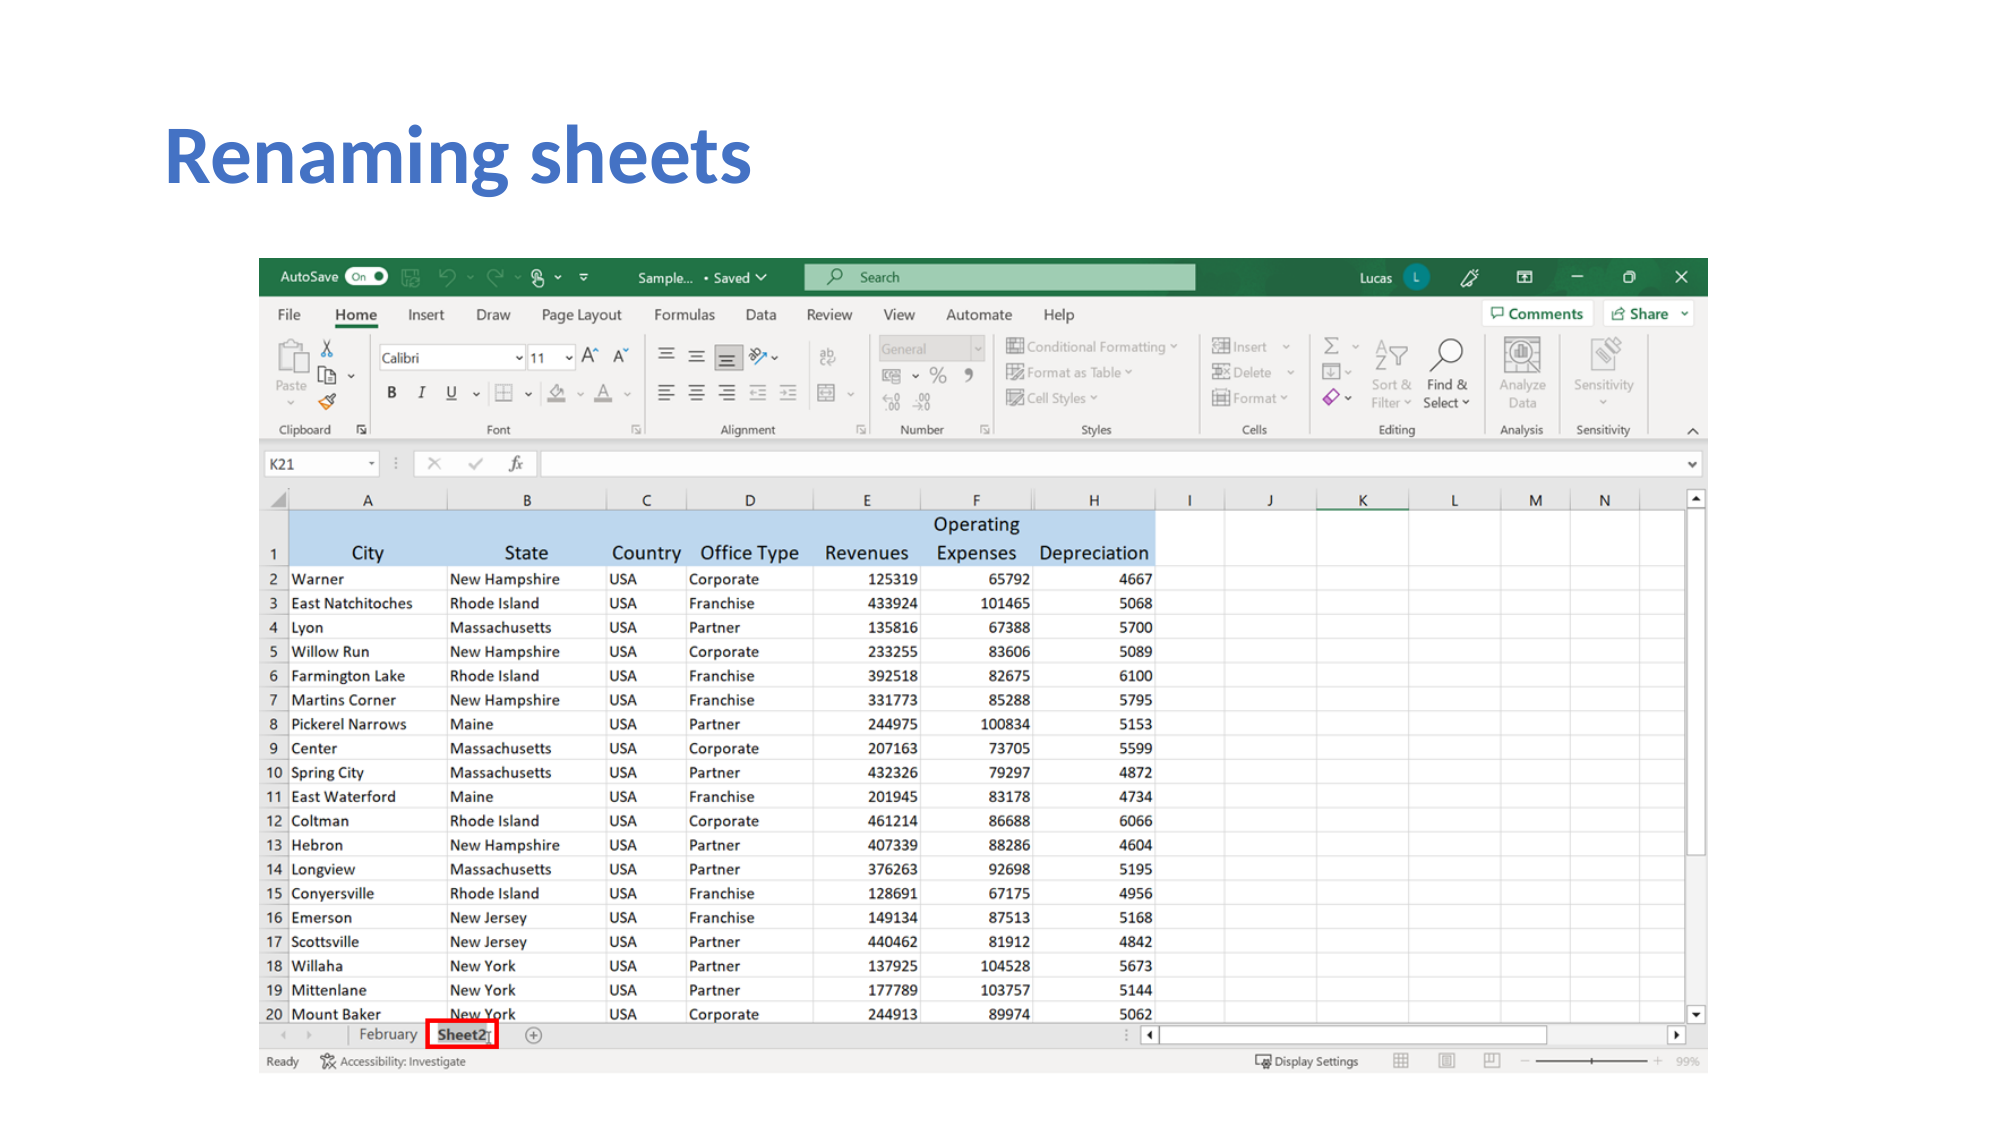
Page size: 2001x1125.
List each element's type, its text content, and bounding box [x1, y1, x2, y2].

text_box Renaming sheets [149, 92, 768, 208]
picture [259, 258, 1708, 1074]
